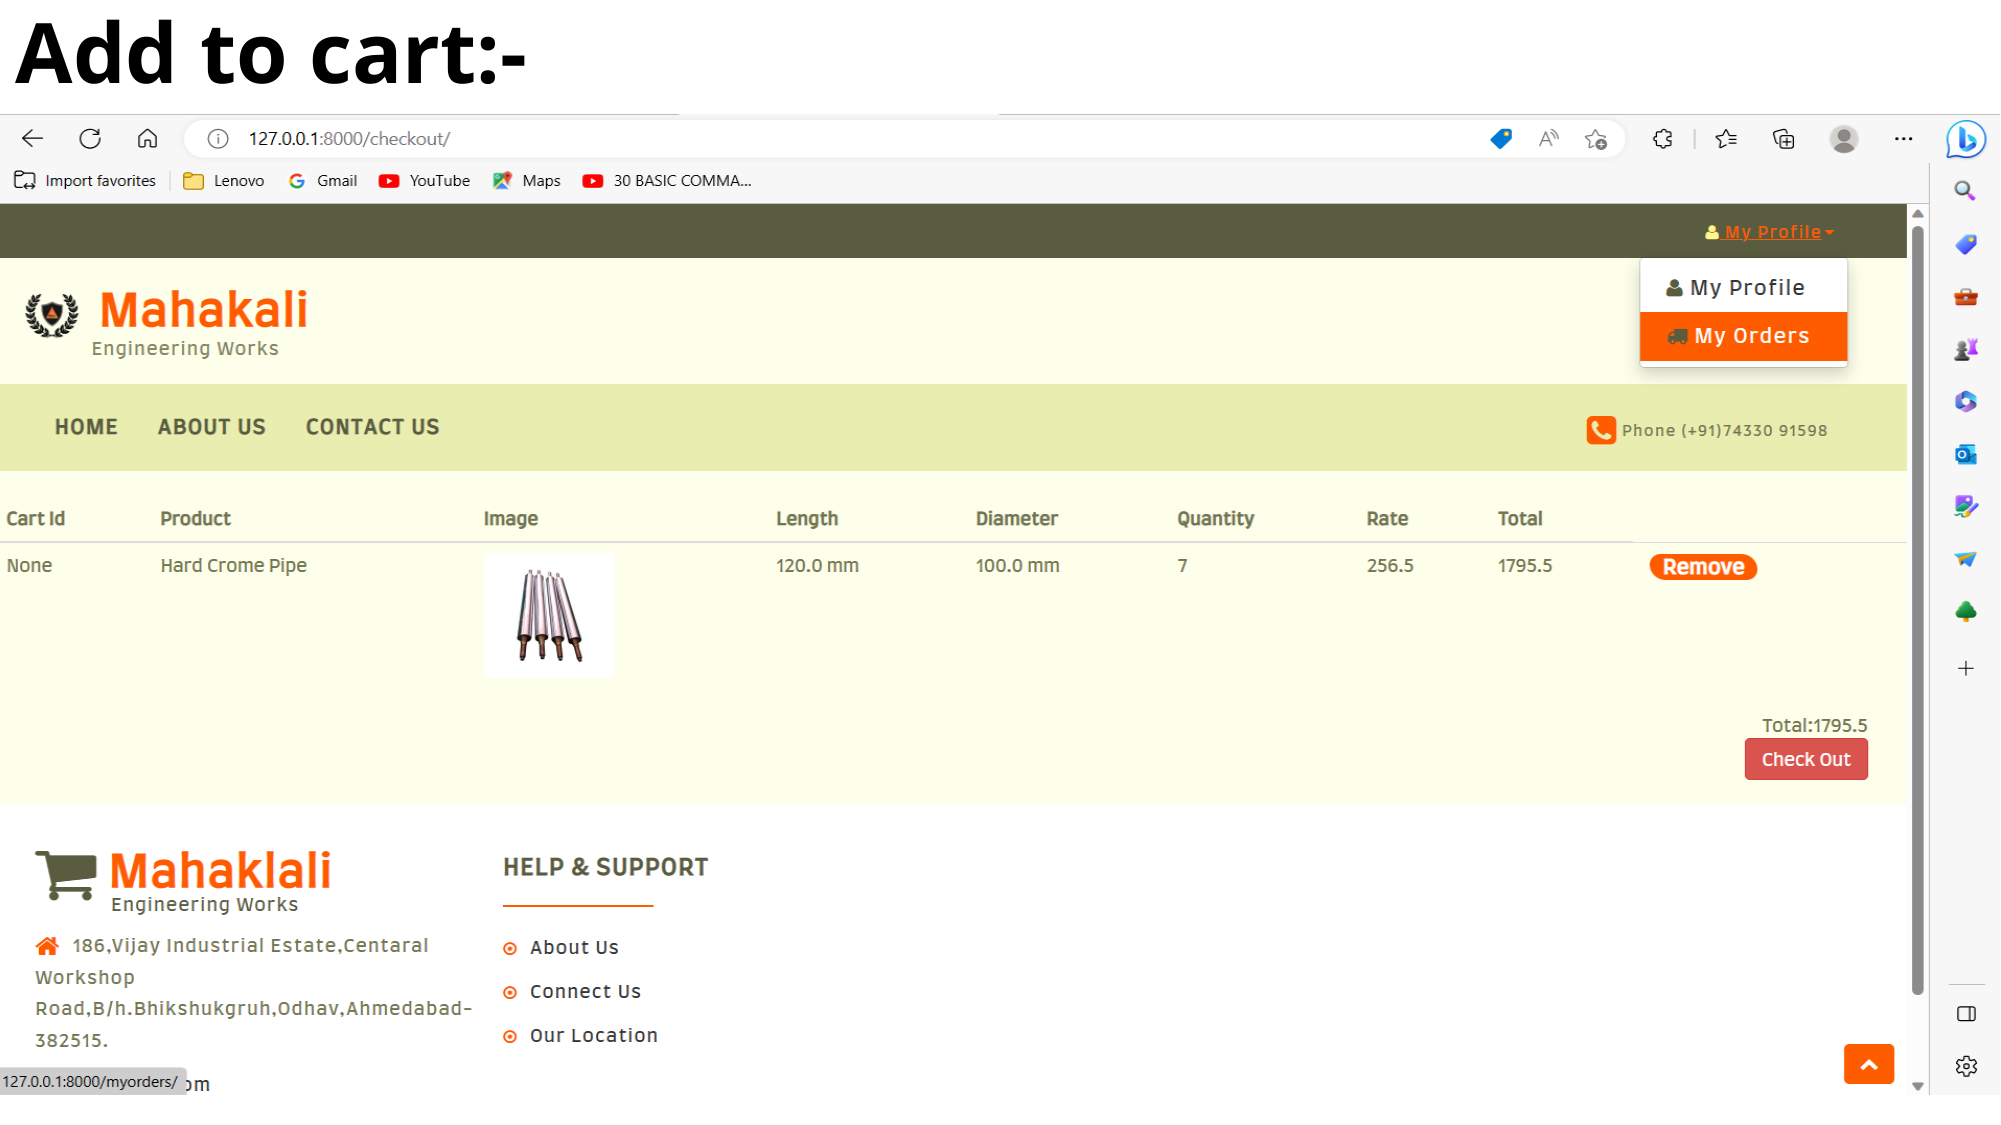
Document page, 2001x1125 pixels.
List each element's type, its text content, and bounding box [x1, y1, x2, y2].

title Add to cart:- [0, 0, 1863, 114]
picture [0, 114, 2000, 1095]
